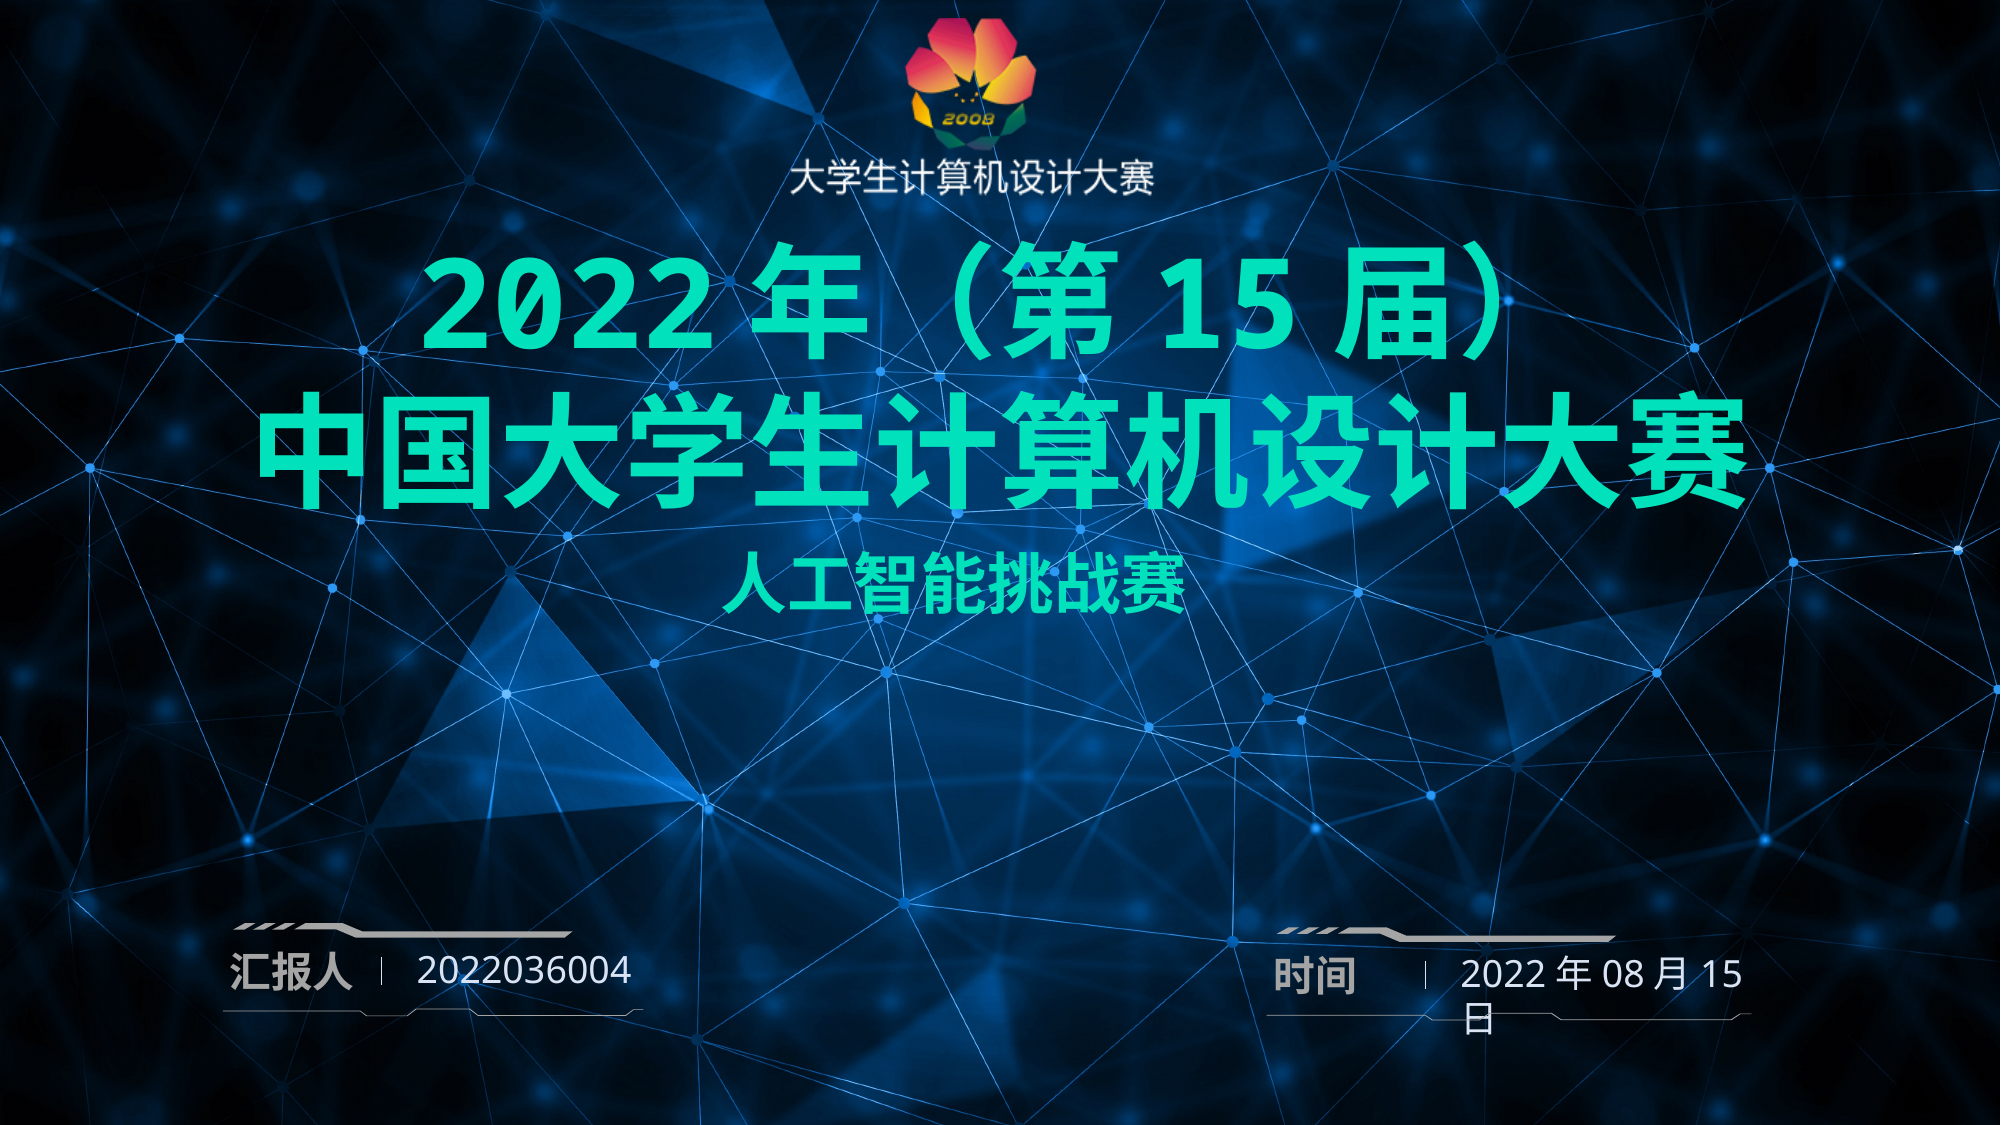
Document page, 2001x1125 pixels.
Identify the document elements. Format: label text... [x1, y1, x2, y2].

picture [0, 0, 2000, 1125]
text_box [1266, 927, 1770, 1021]
text_box 2022年（第15届） 中国大学生计算机设计大赛 [212, 216, 1787, 532]
text_box 人工智能挑战赛 [584, 534, 1325, 630]
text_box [222, 923, 644, 1017]
